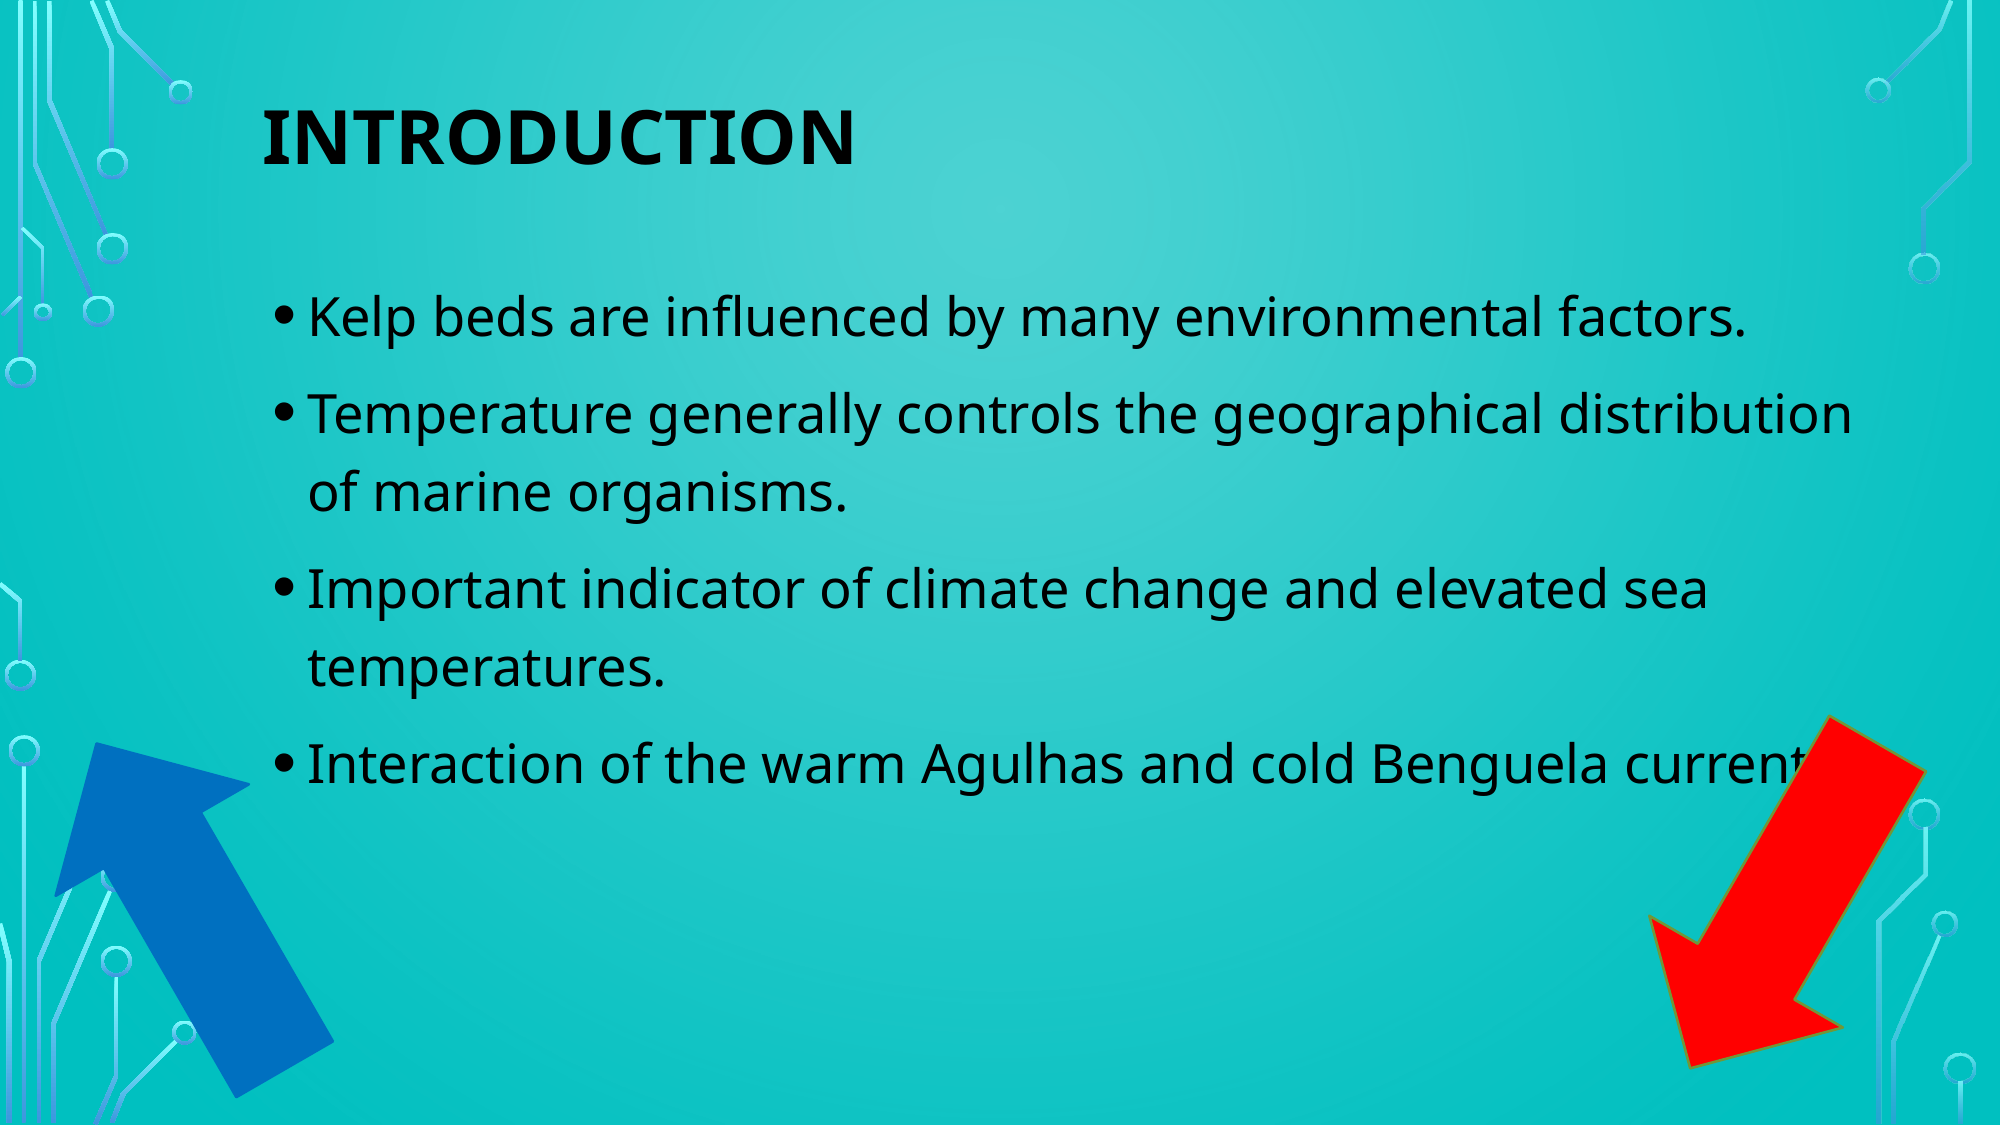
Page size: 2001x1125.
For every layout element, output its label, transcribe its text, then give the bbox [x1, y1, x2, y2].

text_box [54, 742, 335, 1099]
text_box [1648, 714, 1928, 1070]
title Introduction [247, 18, 1873, 262]
list Kelp beds are influenced by many environmental factors. Temperature generally controls the geographical distribution of marine organisms. Important indicator of climate change and elevated sea temperatures. Interaction of the warm Agulhas and cold Benguela currents. [257, 261, 1883, 843]
